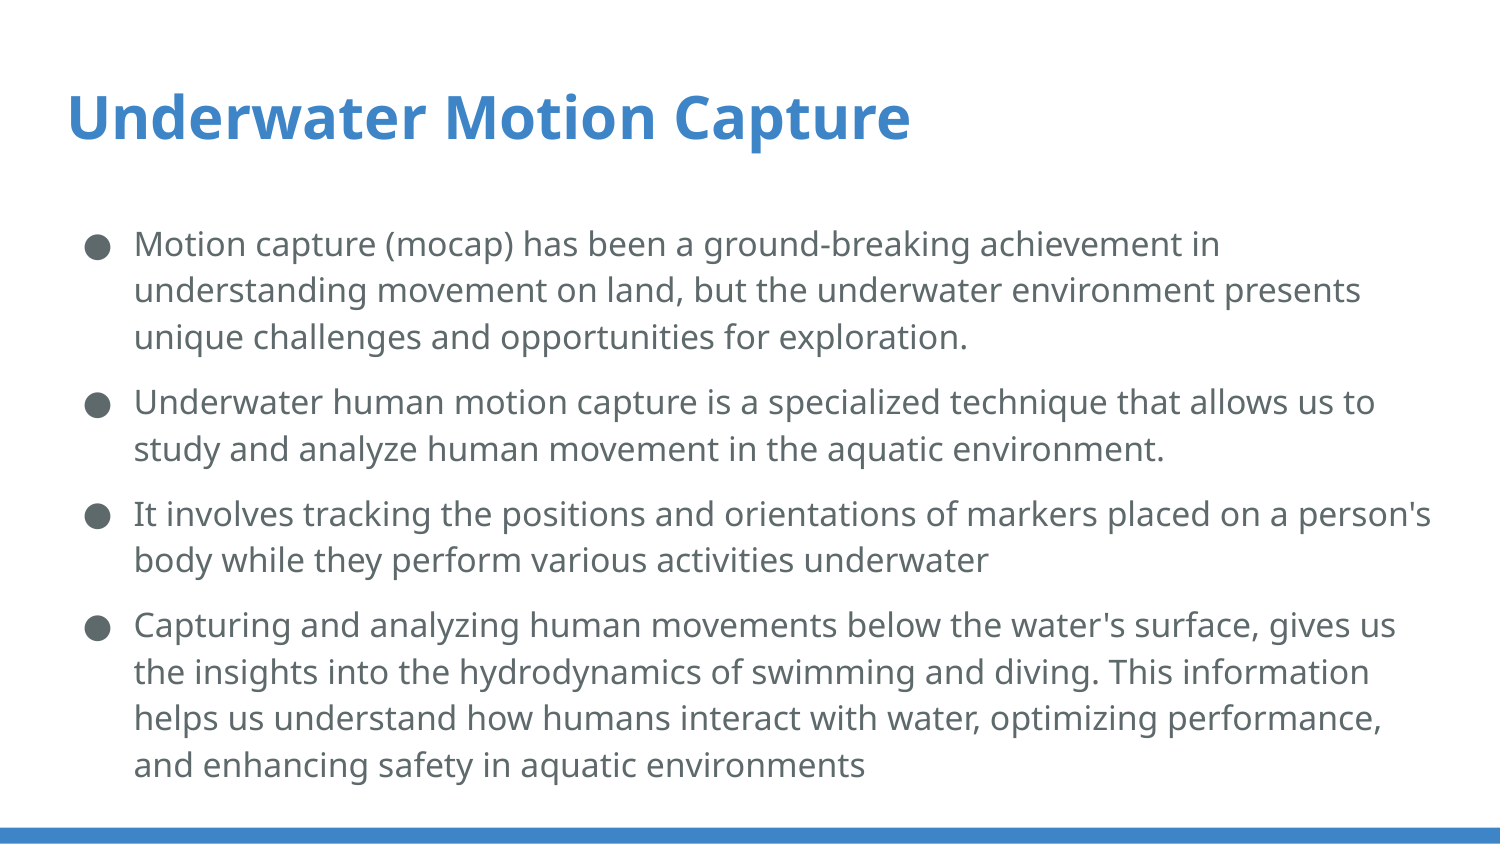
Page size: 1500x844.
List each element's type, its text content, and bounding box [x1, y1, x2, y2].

title Underwater Motion Capture [51, 64, 1449, 167]
list Motion capture (mocap) has been a ground-breaking achievement in understanding movement on land, but the underwater environment presents unique challenges and opportunities for exploration. Underwater human motion capture is a specialized technique that allows us to study and analyze human movement in the aquatic environment. It involves tracking the positions and orientations of markers placed on a person's body while they perform various activities underwater Capturing and analyzing human movements below the water's surface, gives us the insights into the hydrodynamics of swimming and diving. This information helps us understand how humans interact with water, optimizing performance, and enhancing safety in aquatic environments [51, 201, 1449, 802]
